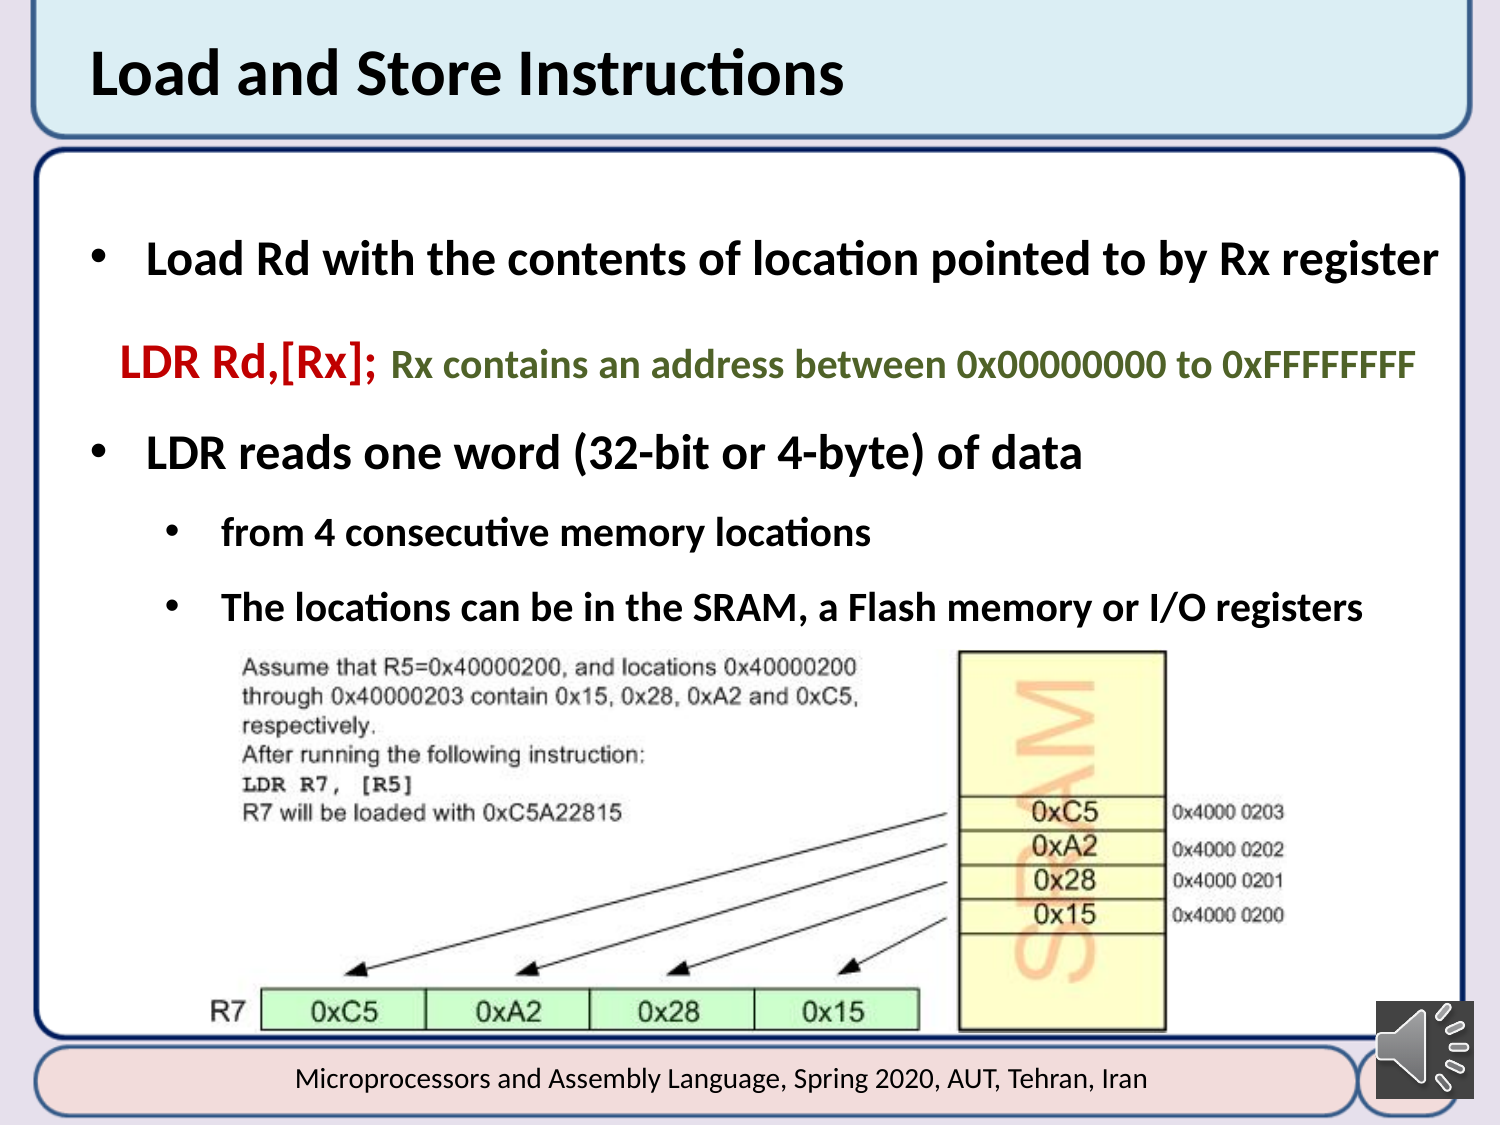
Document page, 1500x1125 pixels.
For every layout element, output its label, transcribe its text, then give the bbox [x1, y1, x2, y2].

picture [0, 0, 1500, 1125]
text_box Load Rd with the contents of location pointed to by Rx register LDR Rd,[Rx]; Rx contains an address between 0x00000000 to 0xFFFFFFFF LDR reads one word (32-bit or 4-byte) of data from 4 consecutive memory locations The locations can be in the SRAM, a Flash memory or I/O registers [75, 187, 1463, 863]
text_box Microprocessors and Assembly Language, Spring 2020, AUT, Tehran, Iran [162, 1051, 1288, 1102]
slide_number 3 [1363, 1049, 1453, 1110]
title Load and Store Instructions [75, 0, 1425, 138]
